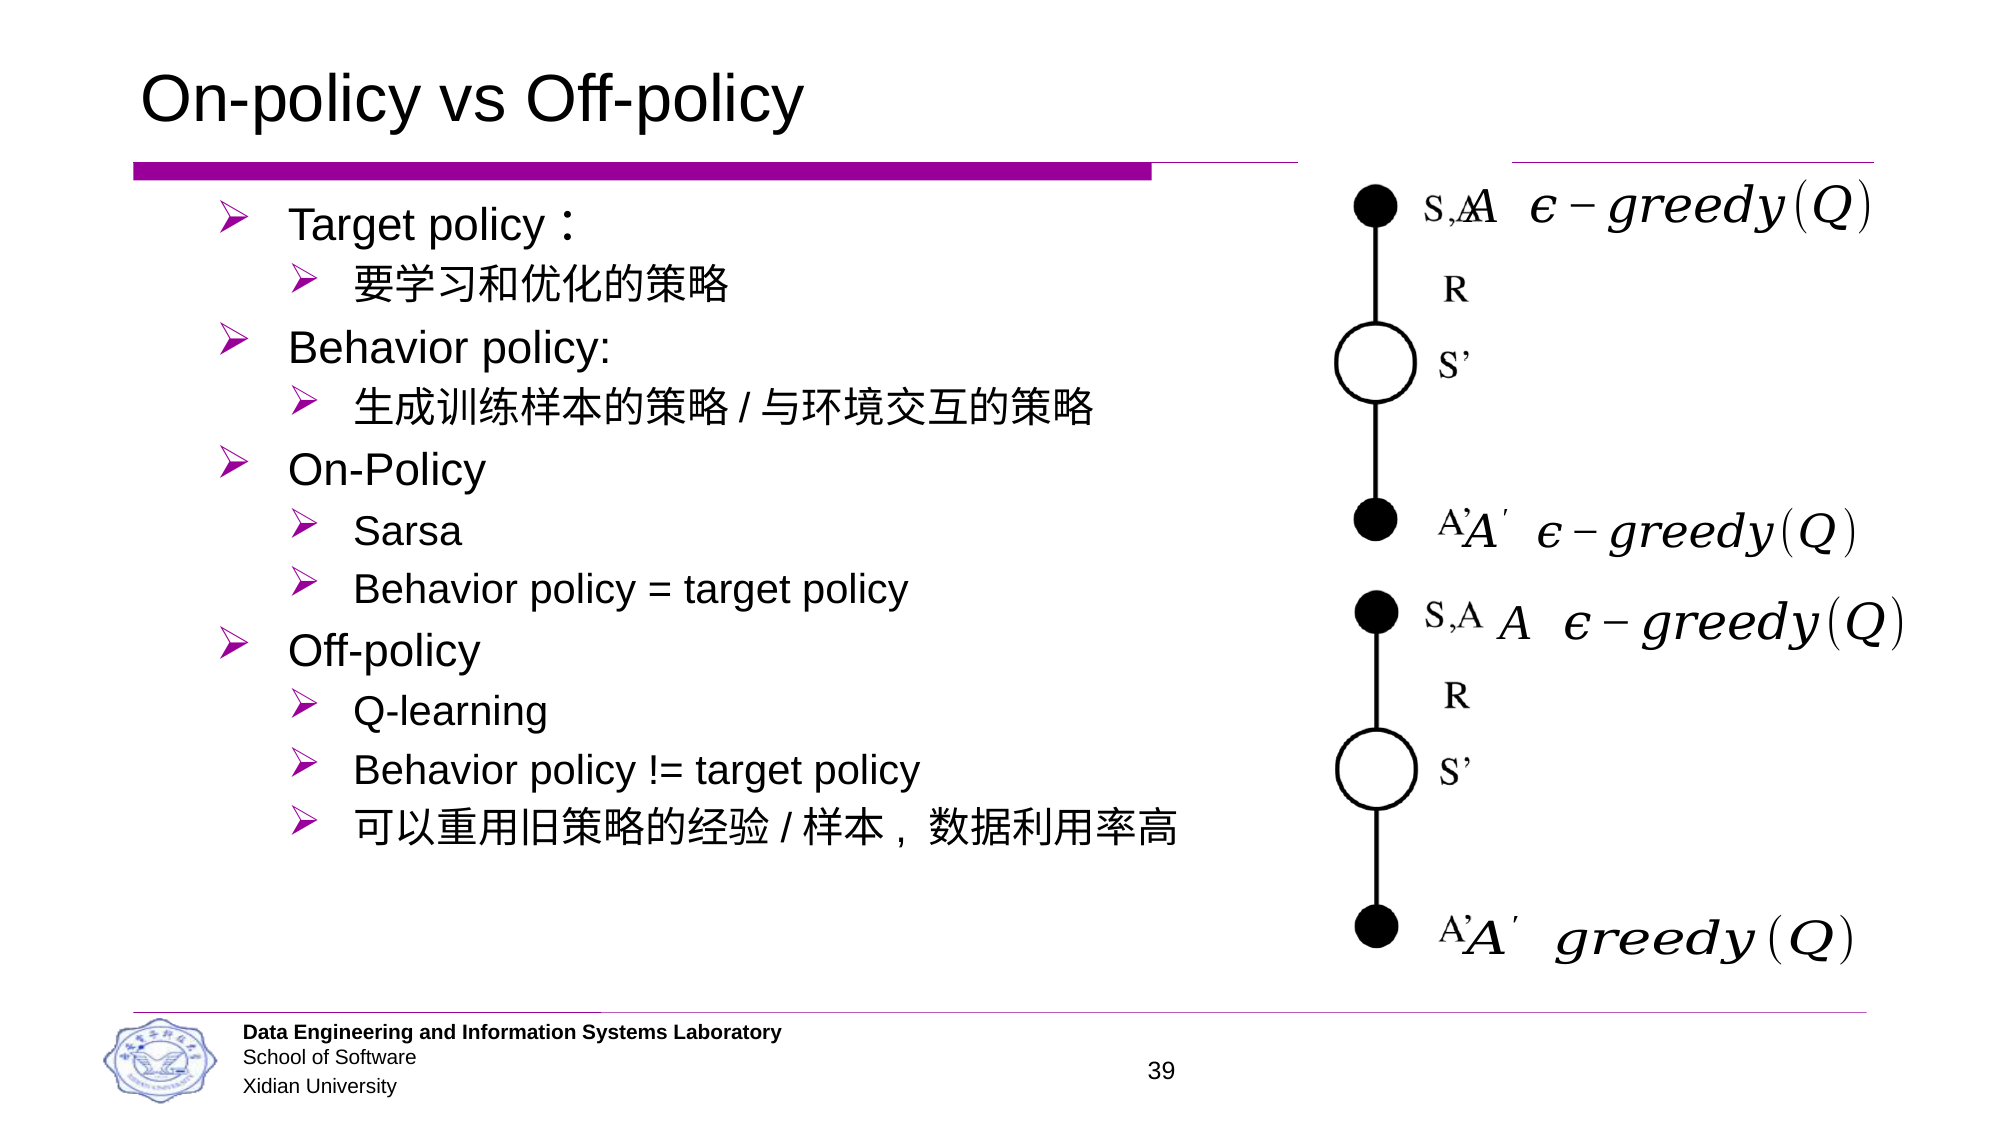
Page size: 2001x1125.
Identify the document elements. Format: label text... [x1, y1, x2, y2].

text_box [1299, 561, 1909, 970]
picture [102, 1017, 219, 1106]
list Target policy： 要学习和优化的策略 Behavior policy: 生成训练样本的策略/与环境交互的策略 On-Policy Sarsa Behavior policy = target policy Off-policy Q-learning Behavior policy != target policy 可以重用旧策略的经验/样本, 数据利用率高 [123, 187, 1915, 988]
slide_number 39 [953, 1046, 1371, 1085]
title On-policy vs Off-policy [125, 17, 1875, 143]
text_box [1298, 155, 1875, 563]
